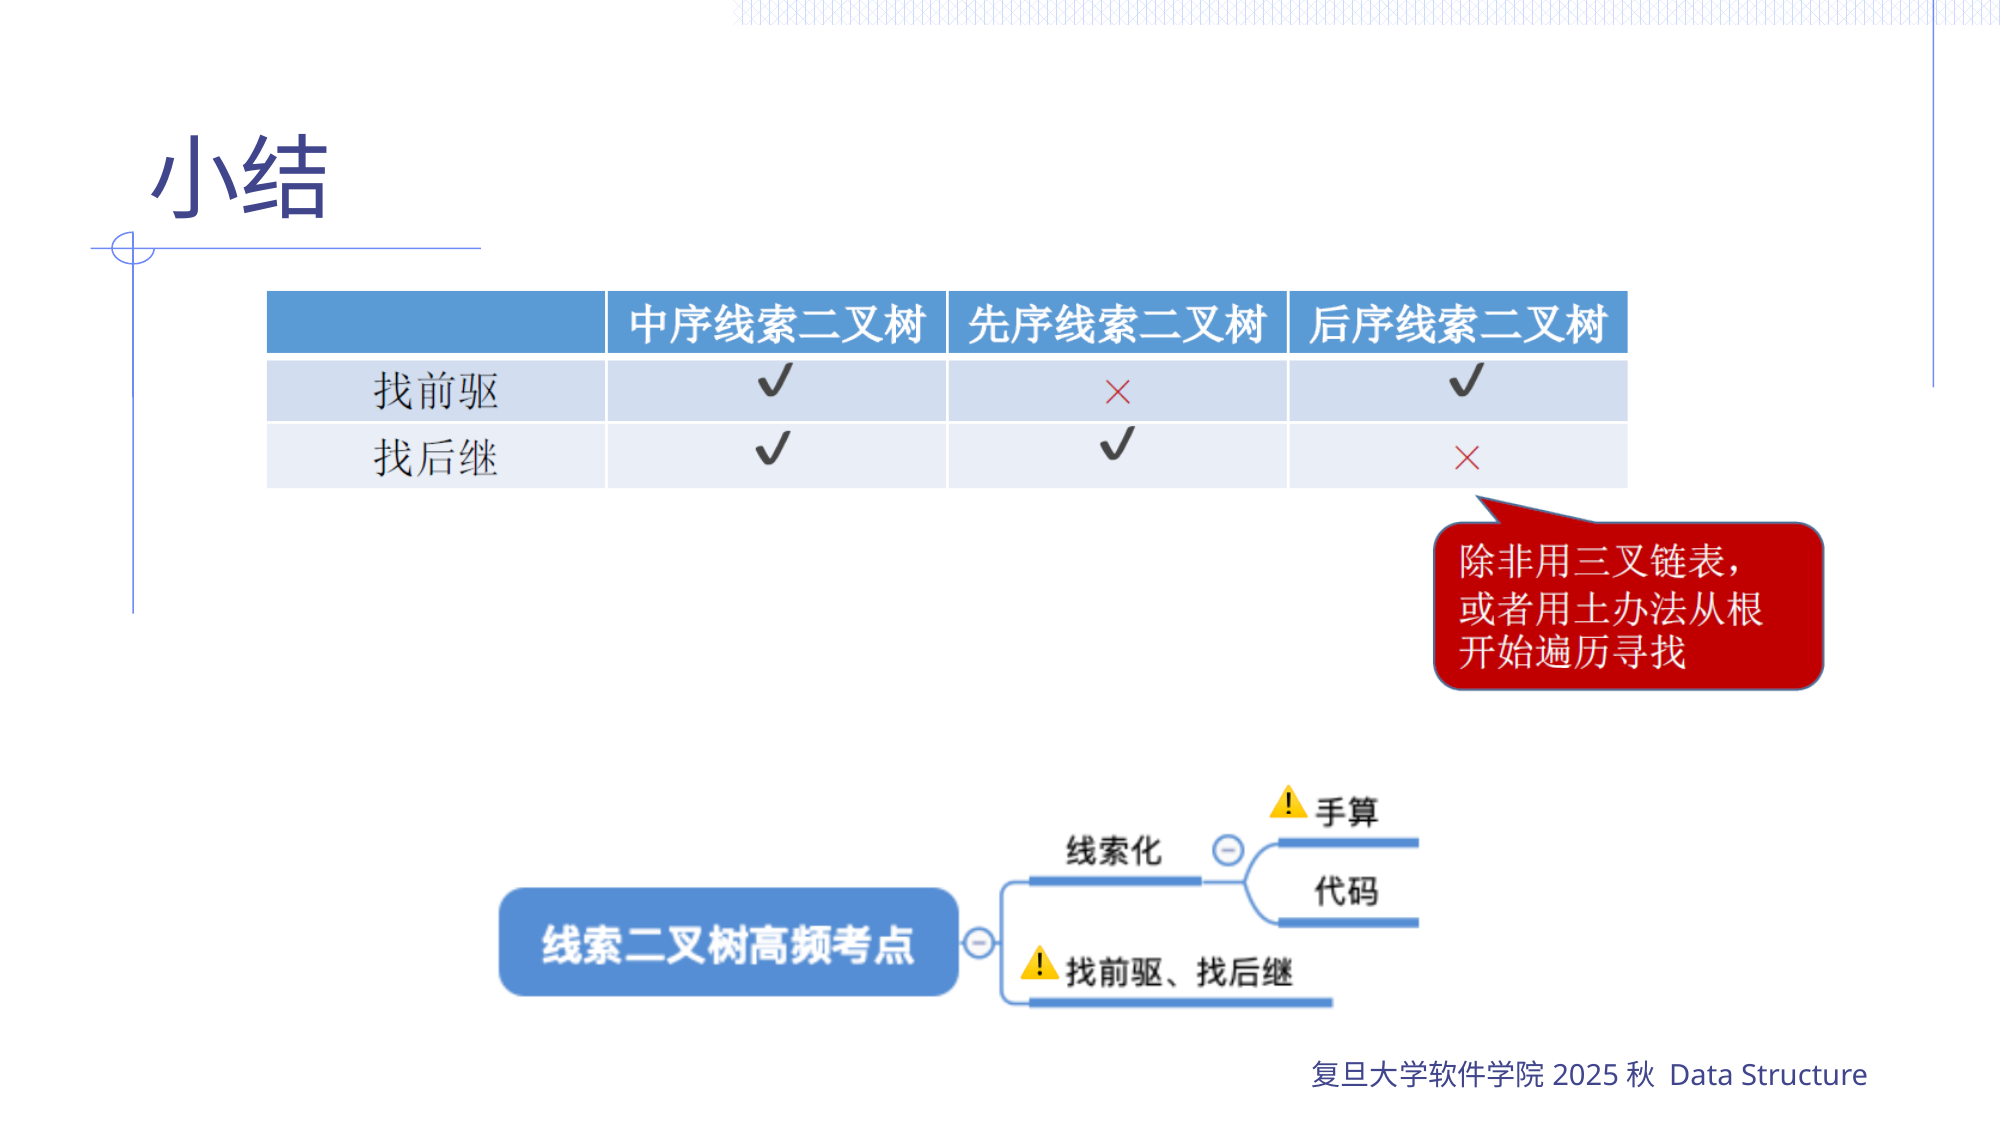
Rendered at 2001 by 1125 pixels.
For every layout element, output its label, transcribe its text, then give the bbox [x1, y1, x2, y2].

title 小结 [133, 50, 1834, 238]
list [212, 255, 1854, 1045]
